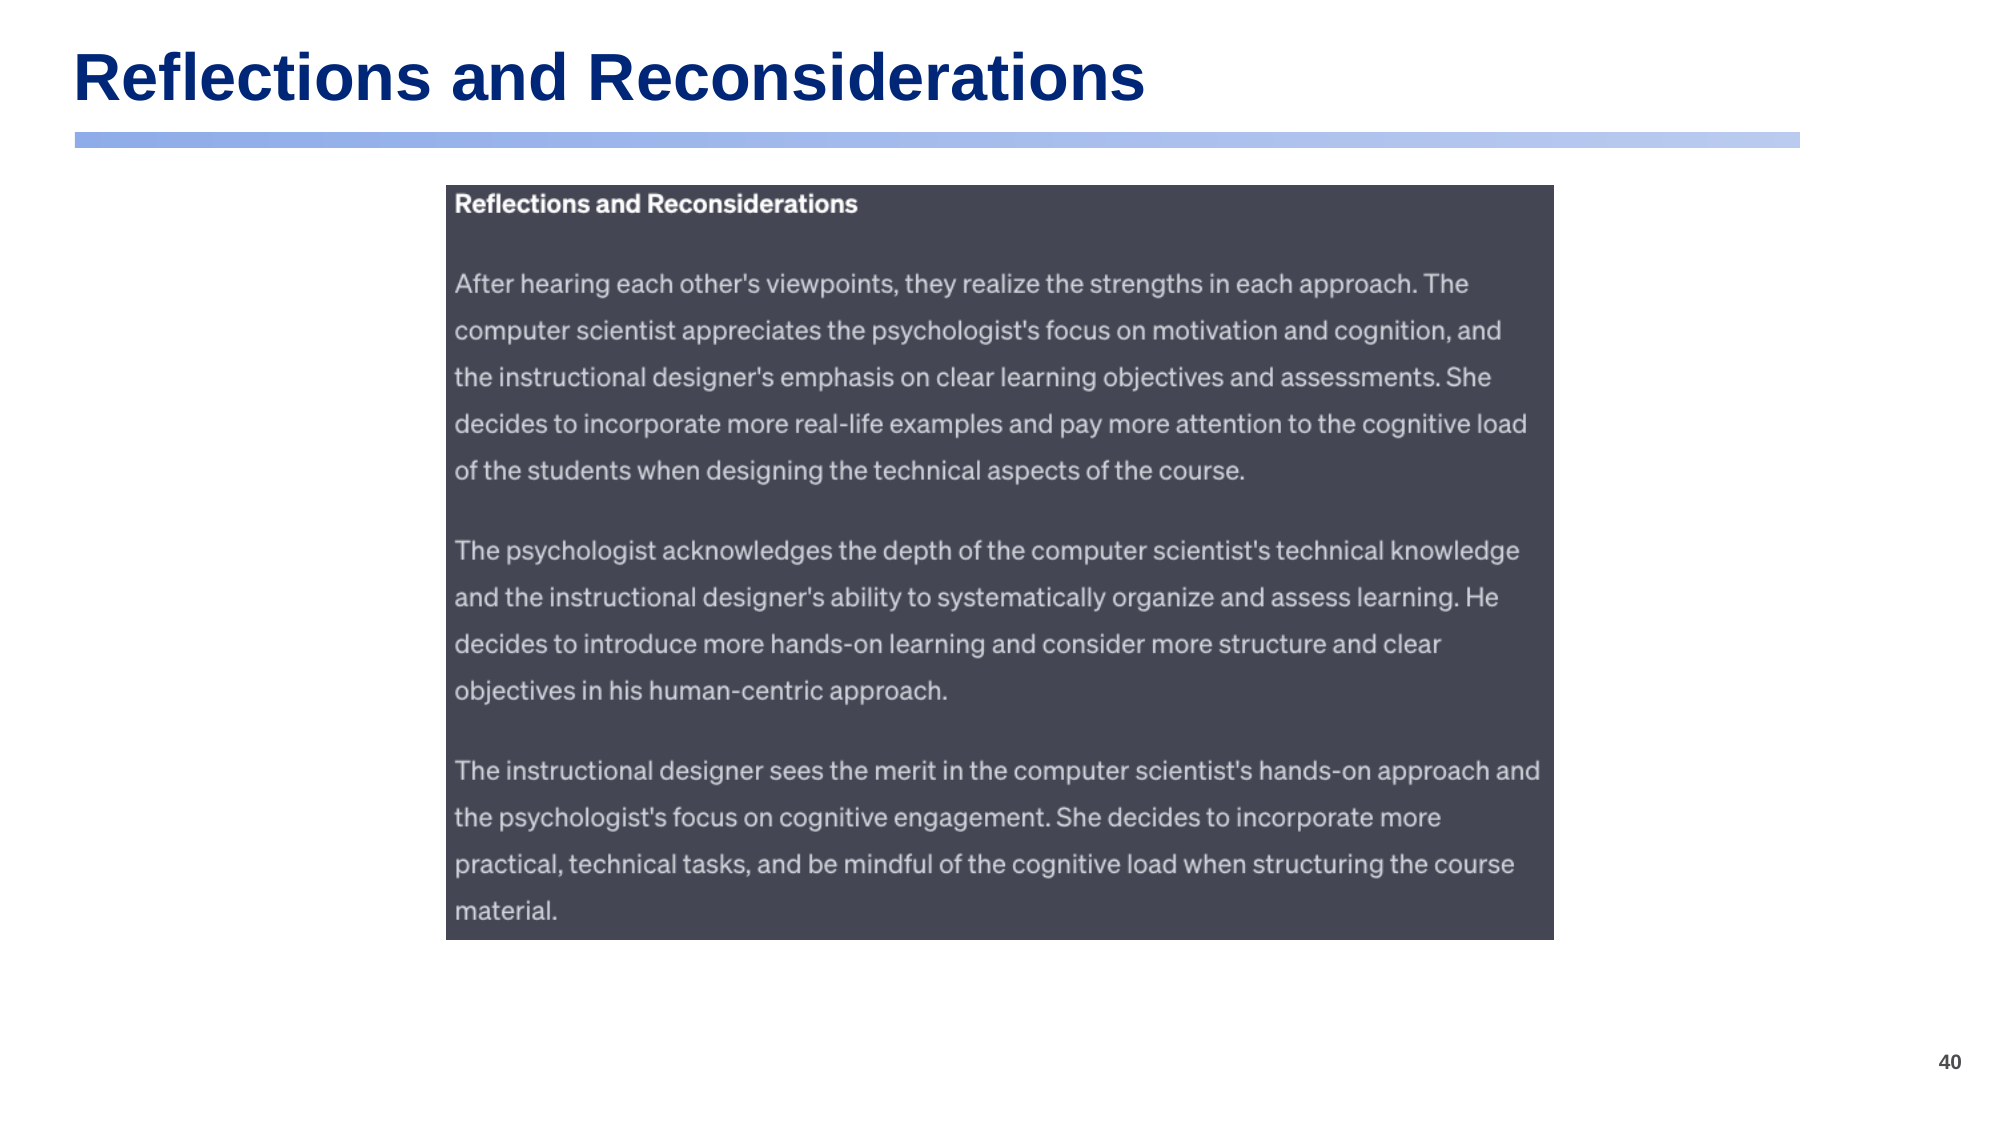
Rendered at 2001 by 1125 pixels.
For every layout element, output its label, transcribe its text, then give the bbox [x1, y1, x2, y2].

title Reflections and Reconsiderations [73, 43, 1649, 94]
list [446, 185, 1554, 940]
